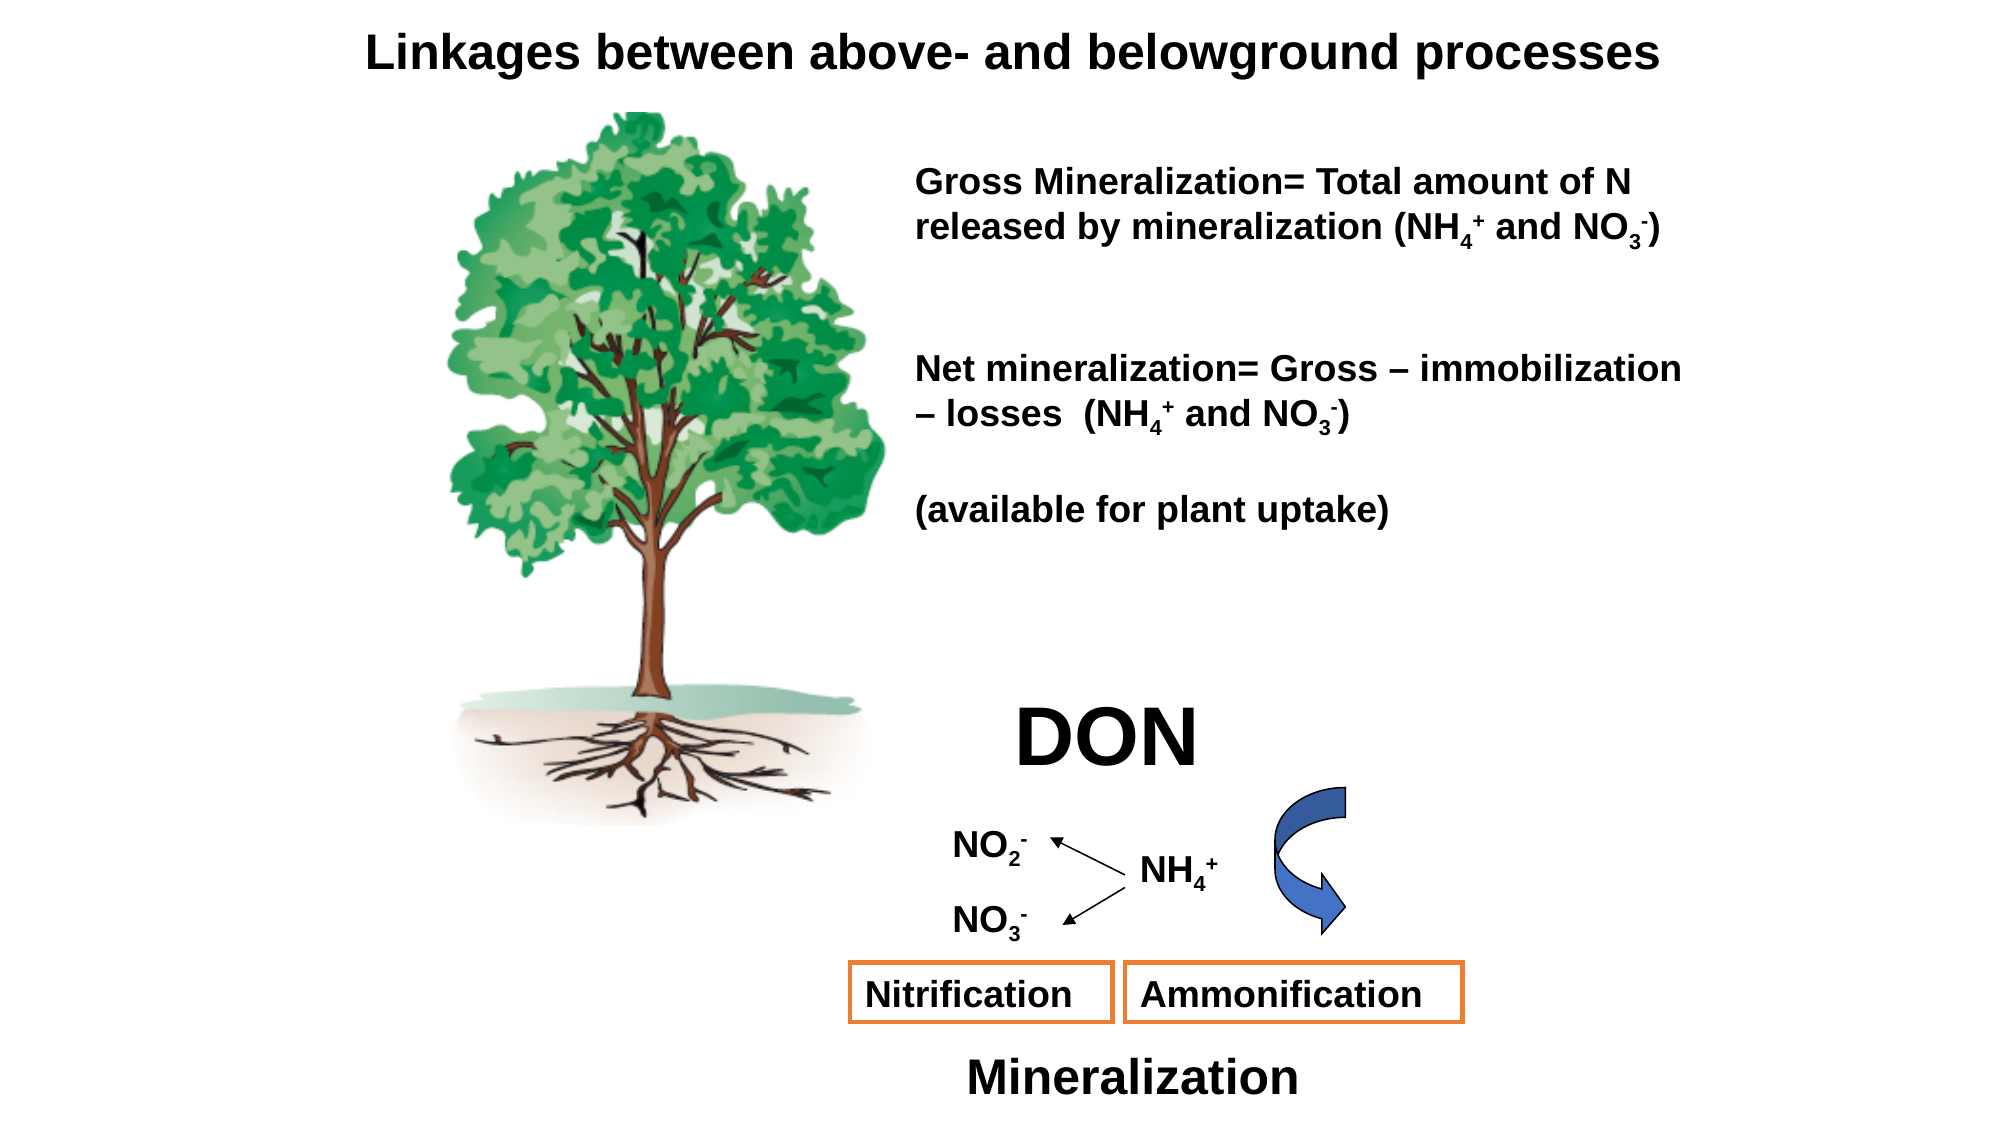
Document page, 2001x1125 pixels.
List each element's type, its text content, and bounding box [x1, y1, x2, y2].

text_box NH4+ [1124, 837, 1263, 904]
text_box NO2- [937, 812, 1075, 879]
text_box Mineralization [951, 1037, 1315, 1113]
text_box Linkages between above- and belowground processes [349, 12, 1713, 88]
text_box DON [999, 675, 1338, 790]
text_box [1062, 887, 1126, 925]
text_box Gross Mineralization= Total amount of N released by mineralization (NH4+ and NO3-) Net mineralization= Gross – immobilization – losses (NH4+ and NO3-) (available for plant uptake) [900, 149, 1725, 537]
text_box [437, 112, 900, 825]
text_box Nitrification [849, 962, 1113, 1023]
text_box Ammonification [1125, 962, 1463, 1023]
text_box [1275, 787, 1346, 934]
text_box [1050, 837, 1126, 876]
text_box NO3- [937, 887, 1075, 954]
